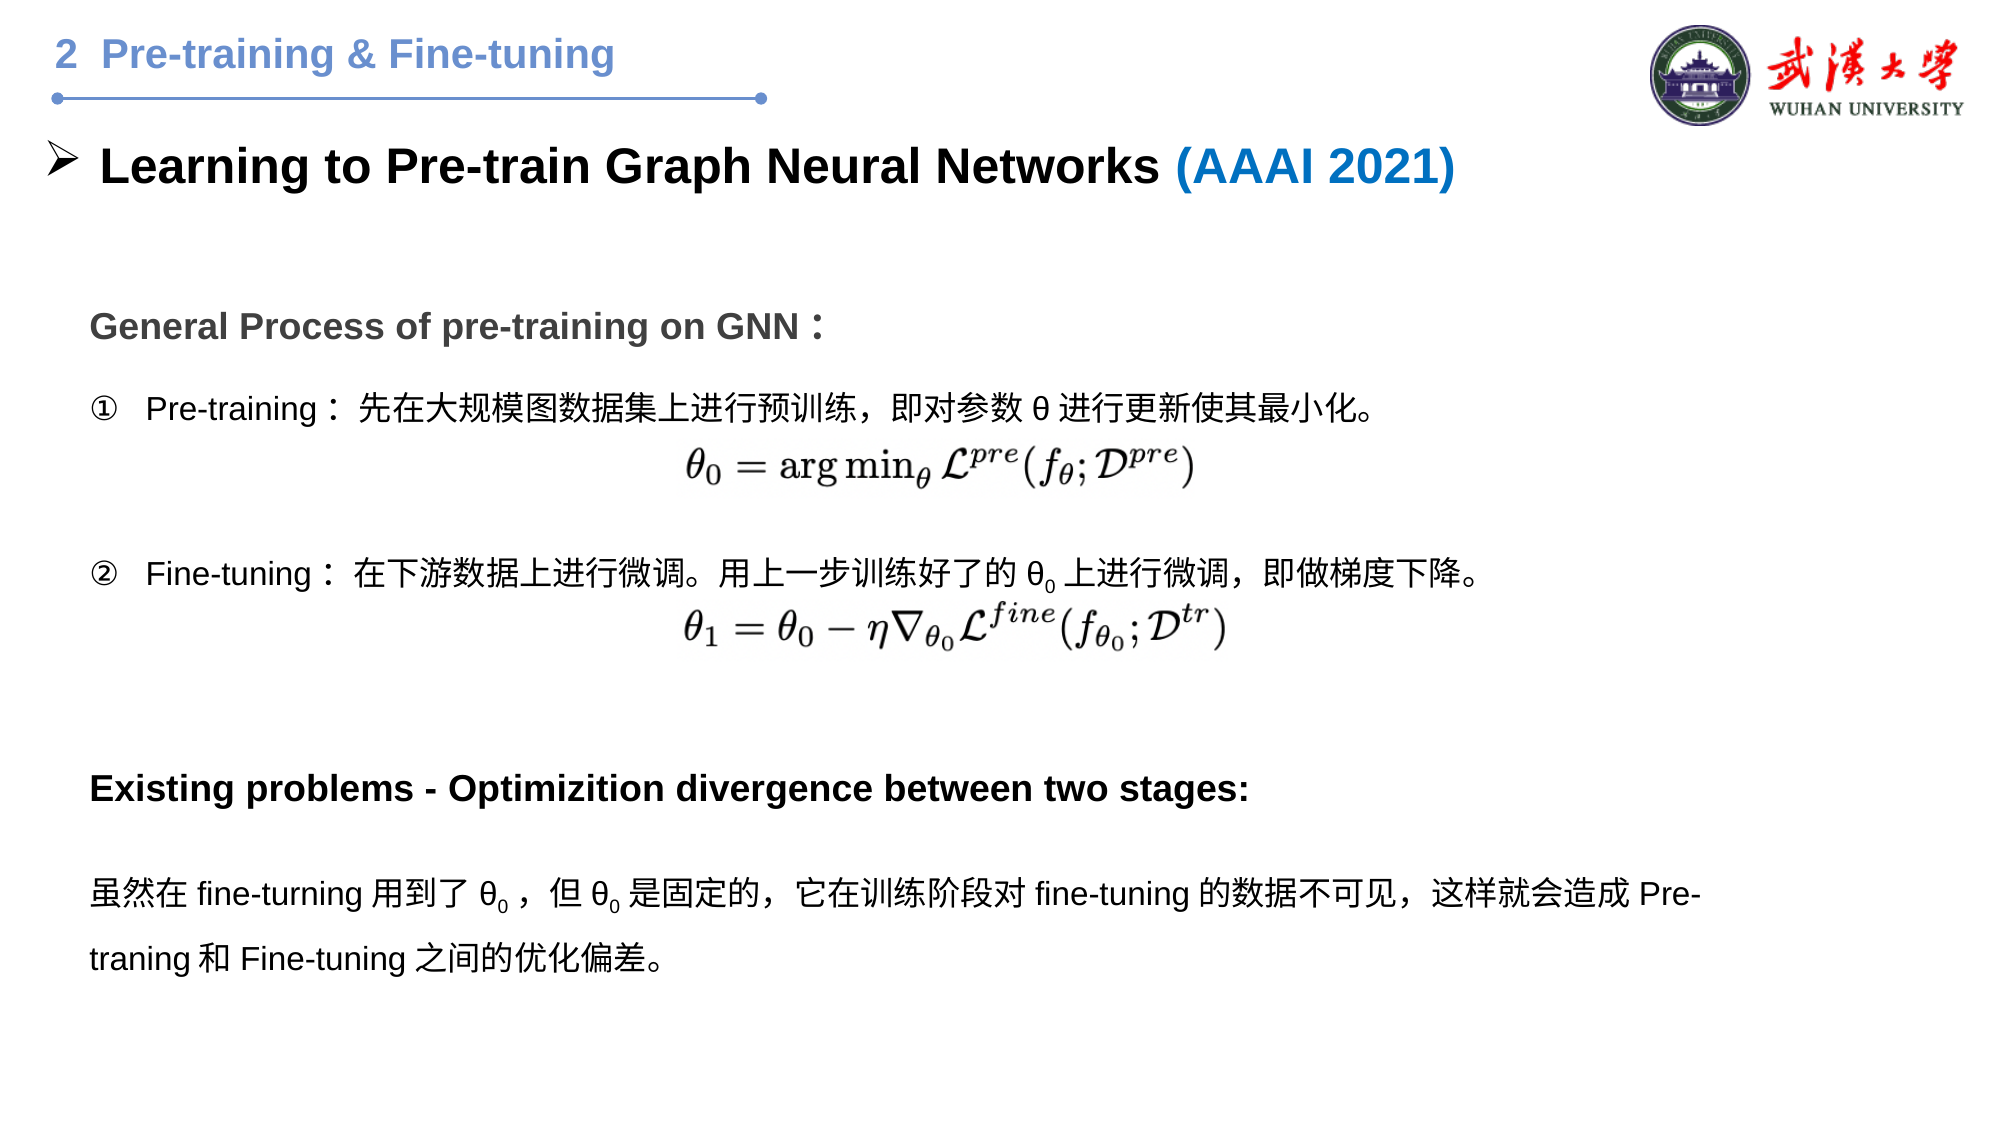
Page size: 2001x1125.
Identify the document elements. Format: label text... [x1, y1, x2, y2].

picture [675, 438, 1195, 499]
title 2 Pre-training & Fine-tuning [39, 17, 775, 85]
text_box Existing problems - ﻿Optimizition divergence between two stages: 虽然在fine-turning用到了θ0，但θ0是固定的，它在训练阶段对fine-tuning的数据不可见，这样就会造成Pre-traning和Fine-tuning之间的优化偏差。 [74, 756, 1765, 985]
text_box Learning to Pre-train Graph Neural Networks (AAAI 2021) [28, 132, 1893, 202]
picture [1650, 25, 1965, 126]
text_box General Process of pre-training on GNN： Pre-training：先在大规模图数据集上进行预训练，即对参数θ进行更新使其最小化。 Fine-tuning：在下游数据上进行微调。用上一步训练好了的θ0上进行微调，即做梯度下降。 [74, 249, 1719, 675]
picture [676, 599, 1229, 662]
